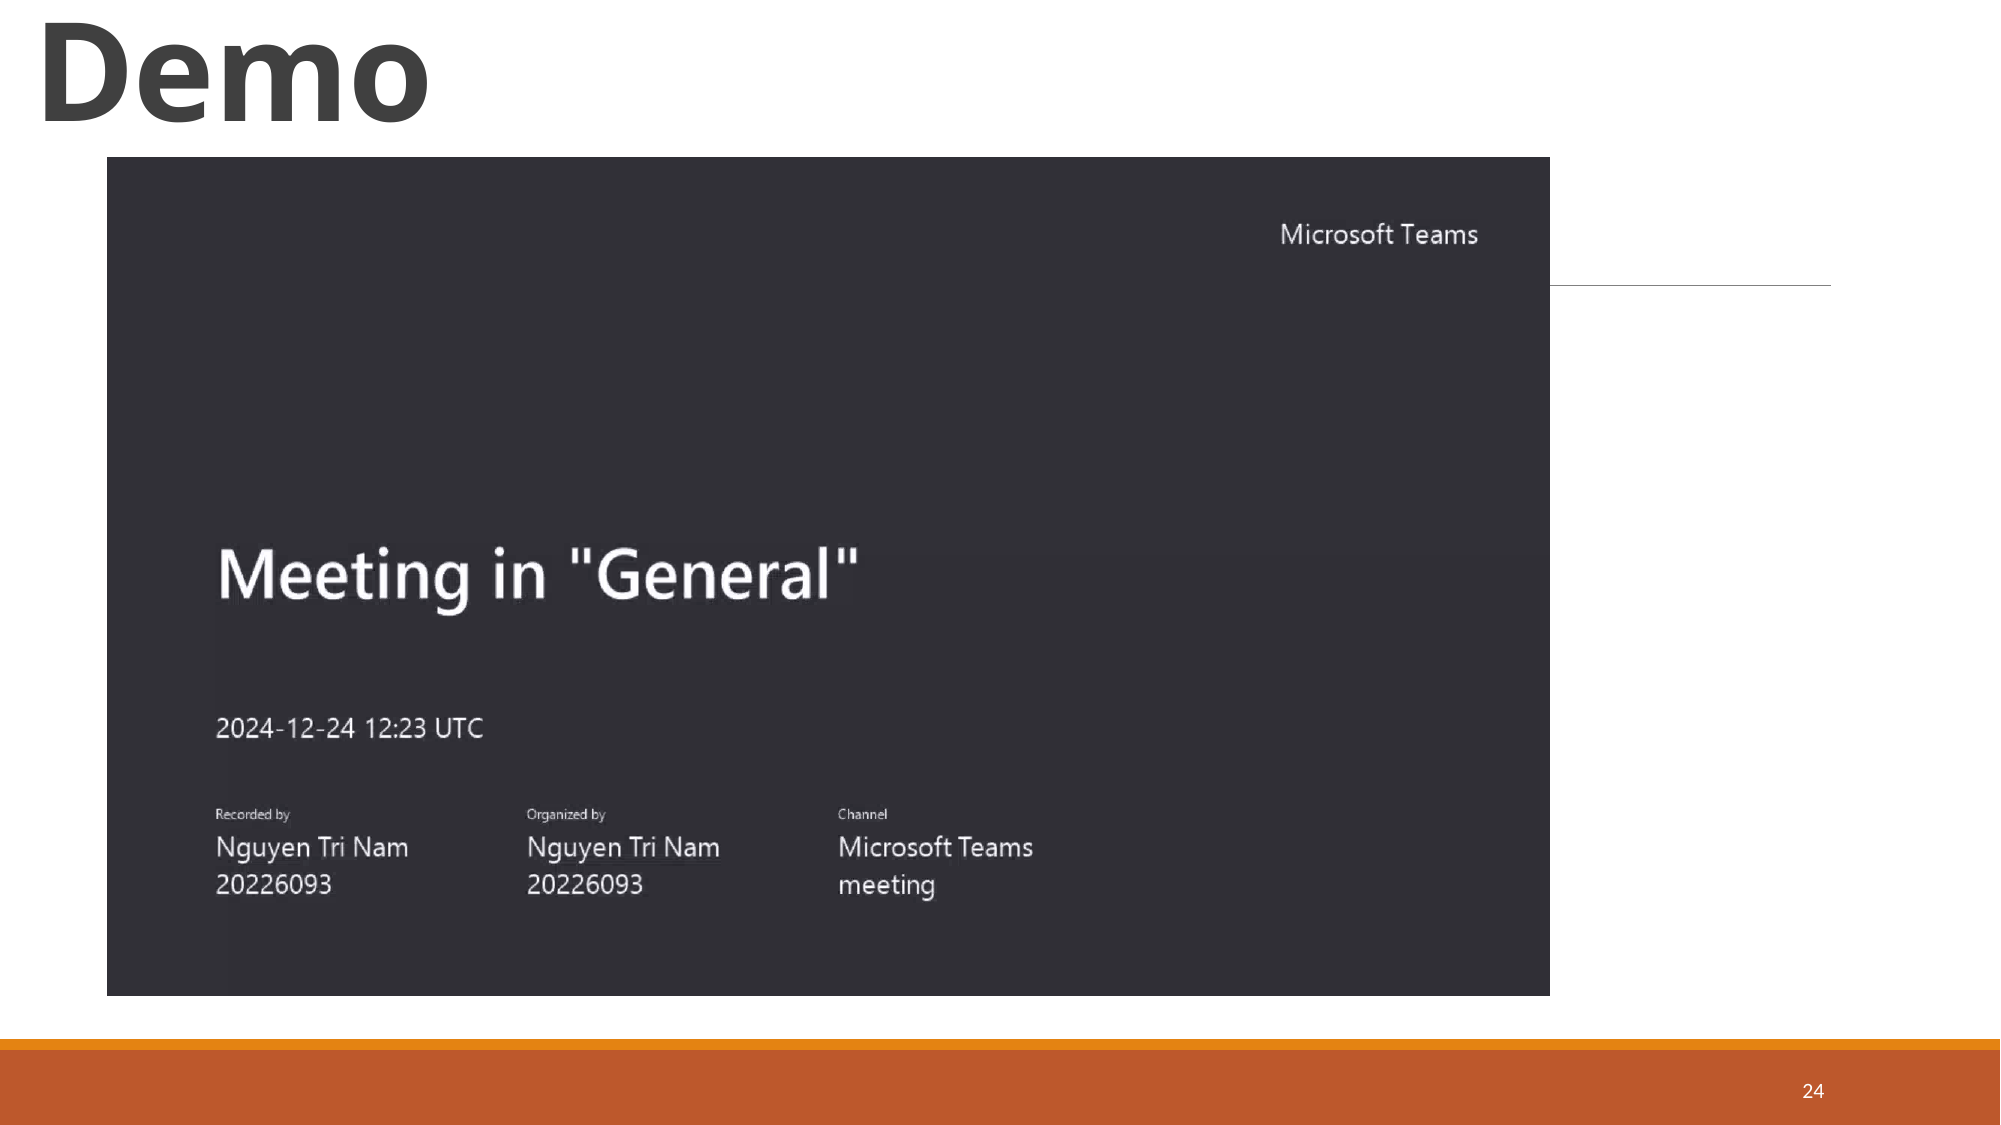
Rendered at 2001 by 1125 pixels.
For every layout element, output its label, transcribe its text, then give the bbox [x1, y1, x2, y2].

slide_number 24 [1624, 1059, 1840, 1120]
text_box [106, 156, 1551, 998]
title Demo [18, 0, 1669, 157]
